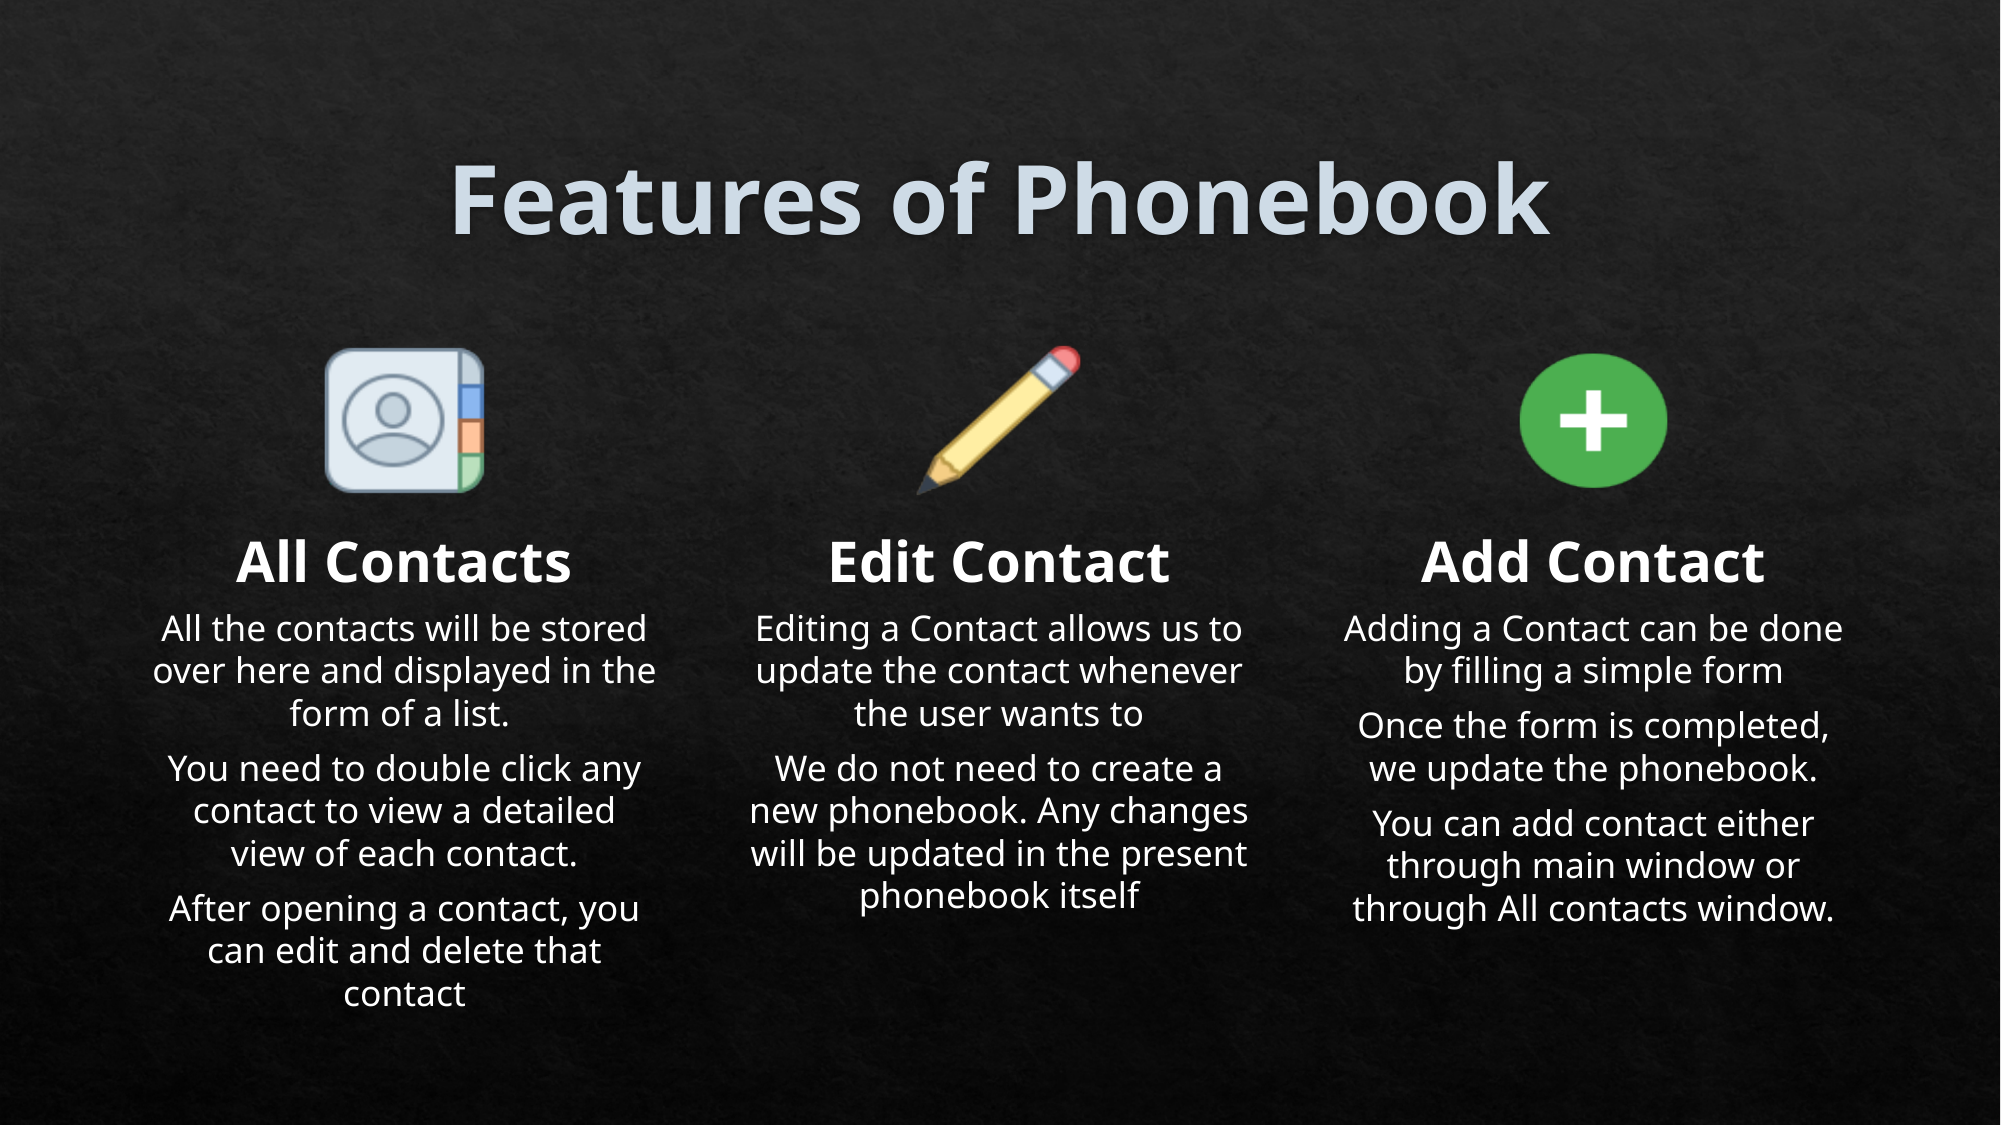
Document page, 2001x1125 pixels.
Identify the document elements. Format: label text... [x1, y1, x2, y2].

title Features of Phonebook [149, 99, 1849, 307]
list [149, 340, 1849, 951]
